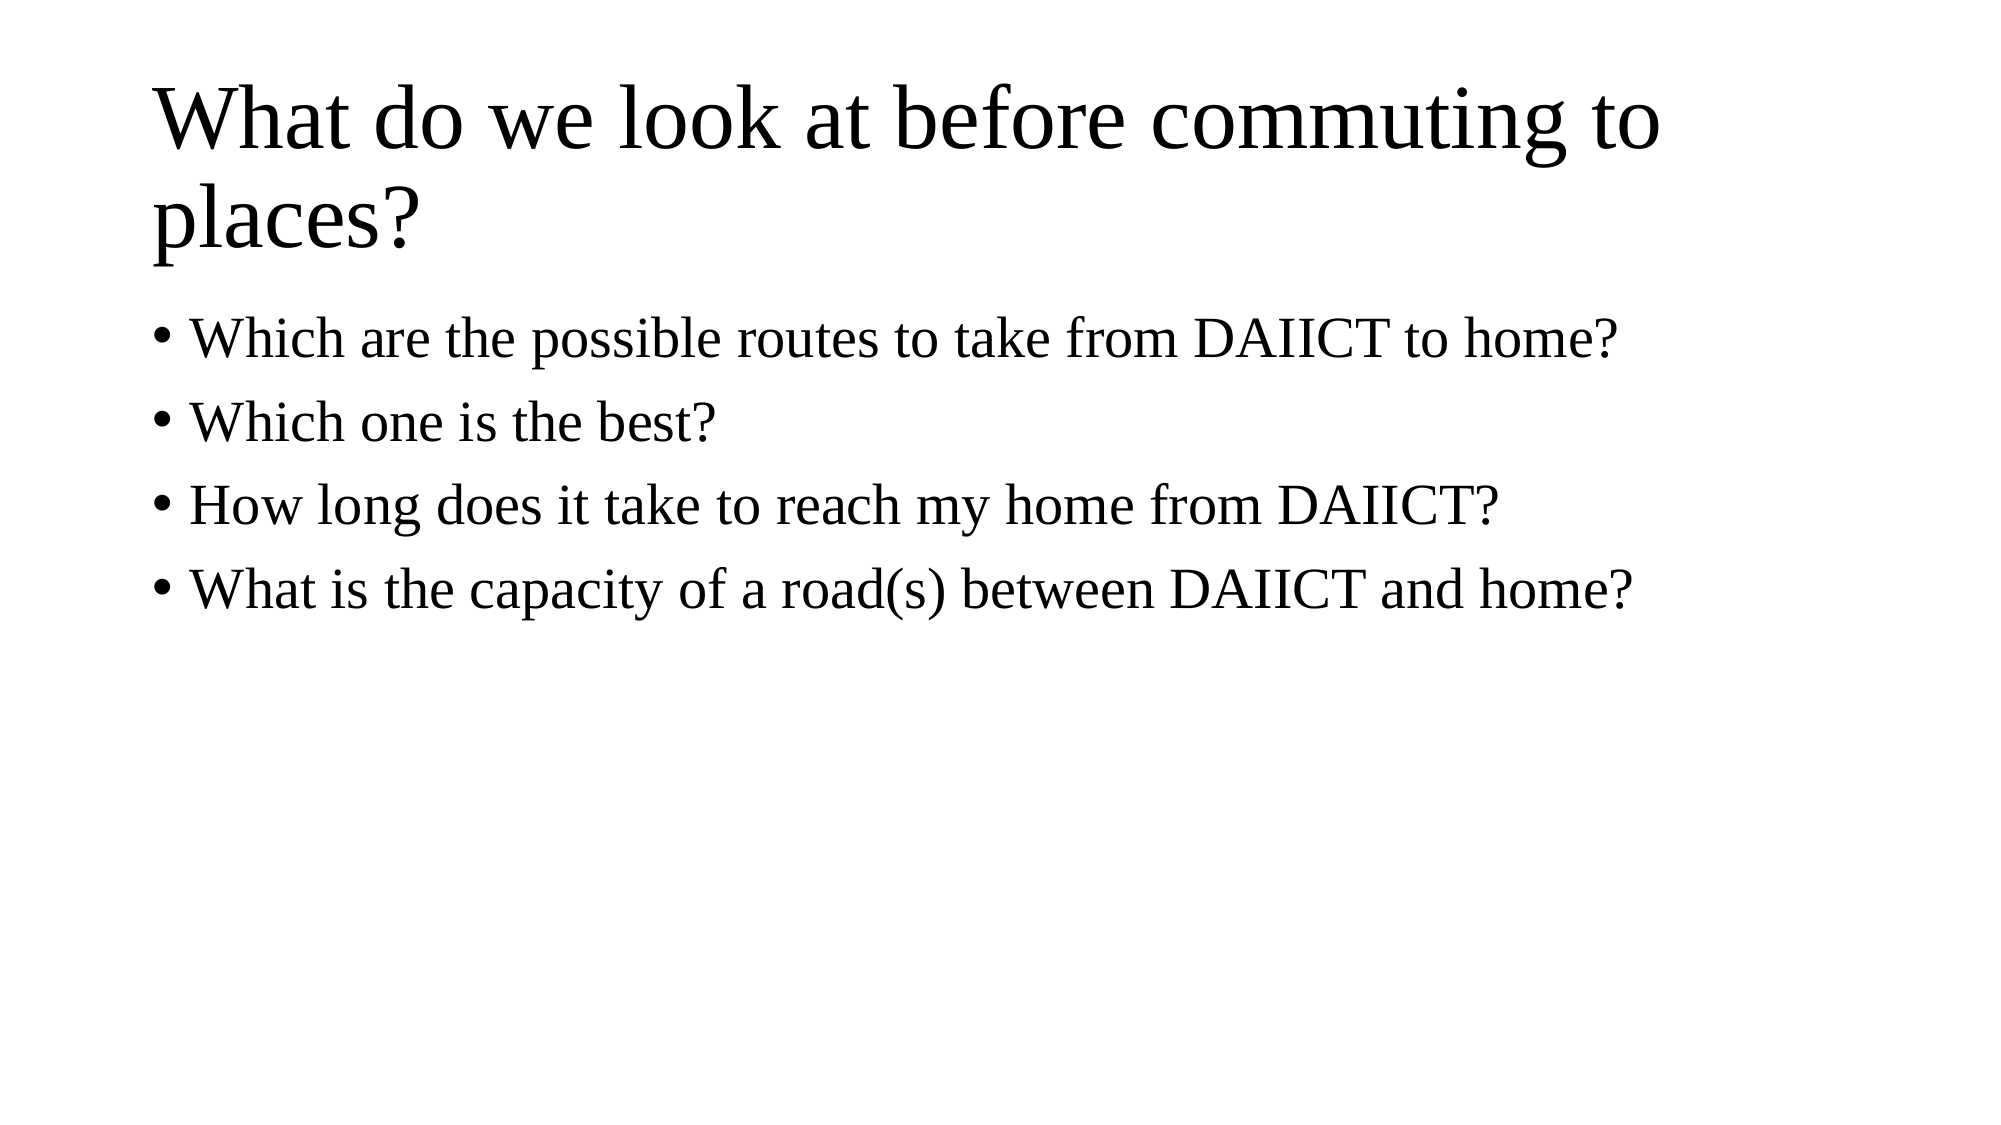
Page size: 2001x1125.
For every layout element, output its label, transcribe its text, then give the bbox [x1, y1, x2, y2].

title What do we look at before commuting to places? [137, 59, 1863, 278]
list Which are the possible routes to take from DAIICT to home? Which one is the best? How long does it take to reach my home from DAIICT? What is the capacity of a road(s) between DAIICT and home? [137, 299, 1863, 1014]
